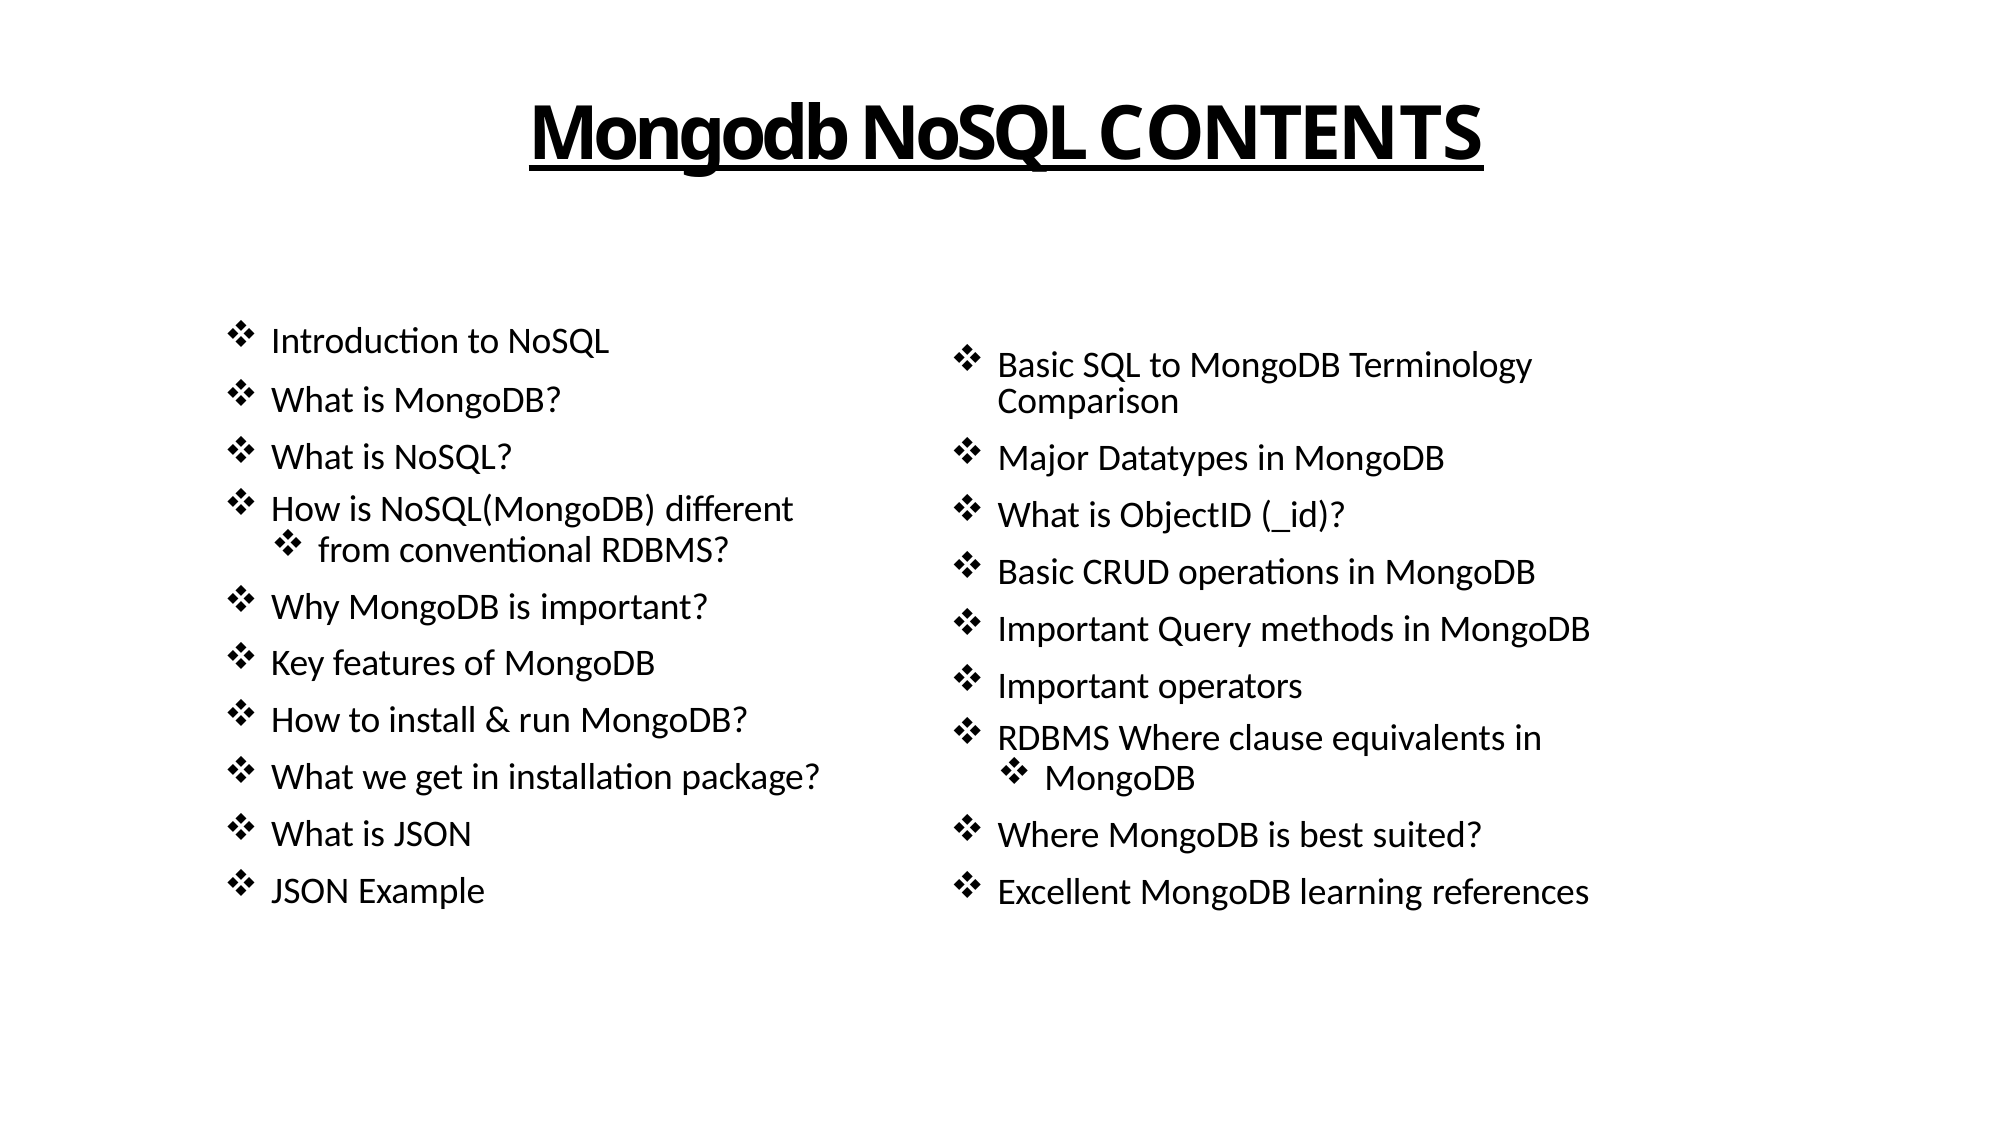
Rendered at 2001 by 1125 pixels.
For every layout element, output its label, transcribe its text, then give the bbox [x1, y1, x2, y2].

text_box Mongodb NoSQL CONTENTS [526, 82, 2000, 355]
text_box Introduction to NoSQL What is MongoDB? What is NoSQL? How is NoSQL(MongoDB) different from conventional RDBMS? Why MongoDB is important? Key features of MongoDB How to install & run MongoDB? What we get in installation package? What is JSON JSON Example [222, 302, 831, 911]
text_box Basic SQL to MongoDB Terminology Comparison Major Datatypes in MongoDB What is ObjectID (_id)? Basic CRUD operations in MongoDB Important Query methods in MongoDB Important operators RDBMS Where clause equivalents in MongoDB Where MongoDB is best suited? Excellent MongoDB learning references [948, 338, 1599, 912]
